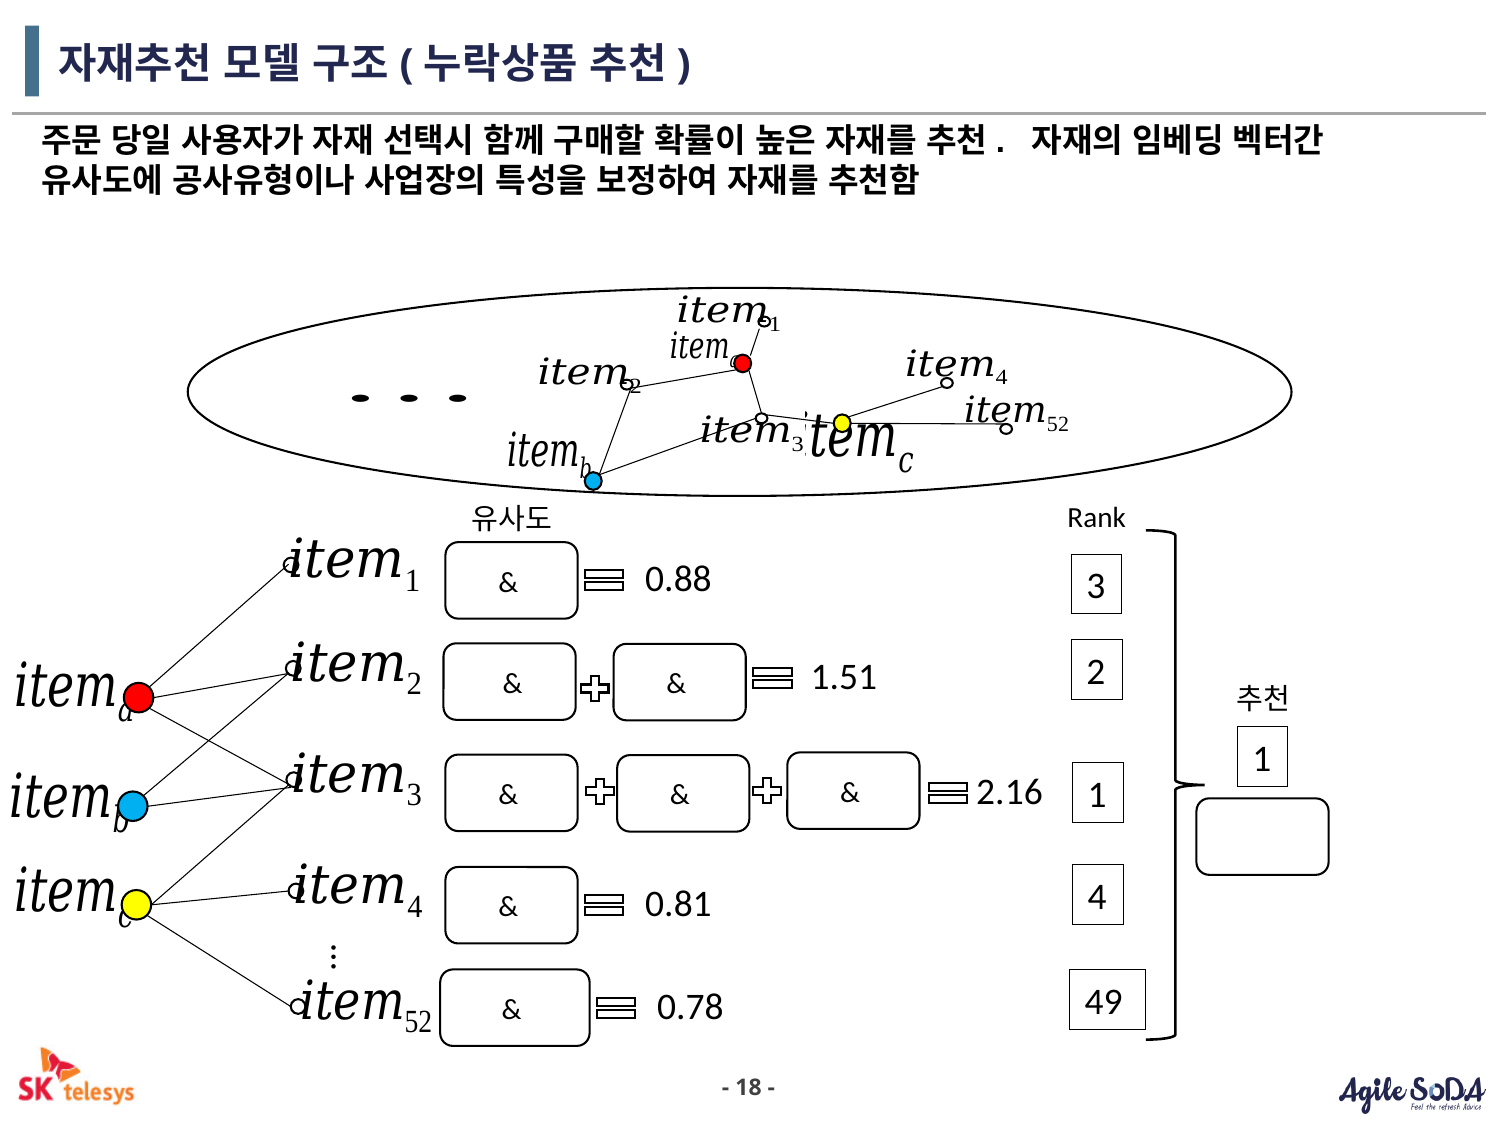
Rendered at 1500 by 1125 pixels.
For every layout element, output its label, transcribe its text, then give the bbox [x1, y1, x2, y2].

text_box [120, 888, 153, 921]
text_box 1 [1237, 726, 1288, 787]
text_box … [314, 926, 379, 972]
text_box 1.51 [795, 645, 902, 705]
text_box 추천 [1216, 672, 1311, 723]
text_box 3 [1071, 554, 1122, 614]
text_box [752, 777, 782, 804]
text_box [754, 412, 767, 425]
text_box 49 [1069, 969, 1145, 1030]
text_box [289, 787, 294, 807]
text_box [928, 794, 961, 804]
text_box 2.16 [961, 759, 1067, 820]
text_box [584, 894, 624, 904]
text_box [186, 286, 1293, 497]
text_box [583, 471, 603, 491]
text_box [288, 707, 294, 787]
text_box 2 [1071, 639, 1123, 700]
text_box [748, 369, 762, 414]
text_box [596, 1009, 636, 1019]
text_box [752, 679, 793, 689]
text_box 1 [1072, 762, 1124, 823]
text_box [928, 782, 961, 792]
text_box Rank [1049, 491, 1144, 541]
text_box [585, 778, 615, 805]
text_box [147, 787, 151, 807]
text_box [757, 315, 772, 328]
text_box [630, 369, 737, 389]
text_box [146, 915, 291, 1007]
text_box [752, 667, 793, 677]
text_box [151, 890, 289, 905]
title 자재추천 모델 구조(누락상품 추천) [43, 12, 1457, 111]
text_box [117, 790, 149, 823]
text_box 0.78 [642, 974, 748, 1034]
text_box 4 [1072, 864, 1124, 925]
text_box 주문 당일 사용자가 자재 선택시 함께 구매할 확률이 높은 자재를 추천. 자재의 임베딩 벡터간 유사도에 공사유형이나 사업장의 특성을 보정하여 자재를 추천함 [26, 112, 1419, 207]
text_box [832, 413, 852, 434]
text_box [143, 673, 288, 796]
text_box [596, 997, 636, 1007]
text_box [750, 328, 760, 356]
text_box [848, 386, 943, 417]
text_box 0.88 [630, 547, 736, 607]
text_box [580, 675, 610, 702]
text_box [122, 681, 143, 714]
text_box [733, 353, 753, 374]
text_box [149, 564, 289, 688]
text_box 유사도 [457, 492, 582, 543]
text_box [1145, 529, 1205, 1041]
text_box [289, 998, 307, 1015]
picture [18, 1044, 140, 1107]
text_box [999, 422, 1014, 435]
text_box [289, 882, 305, 900]
text_box [619, 378, 630, 388]
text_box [151, 784, 289, 890]
text_box [282, 556, 300, 574]
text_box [765, 414, 834, 424]
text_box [599, 418, 756, 475]
text_box [584, 906, 624, 916]
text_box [599, 388, 631, 418]
text_box [584, 581, 624, 591]
picture [1326, 1061, 1500, 1115]
text_box 0.81 [630, 871, 736, 932]
text_box [939, 376, 954, 389]
text_box [584, 569, 624, 579]
text_box [289, 659, 302, 677]
text_box [294, 771, 303, 789]
